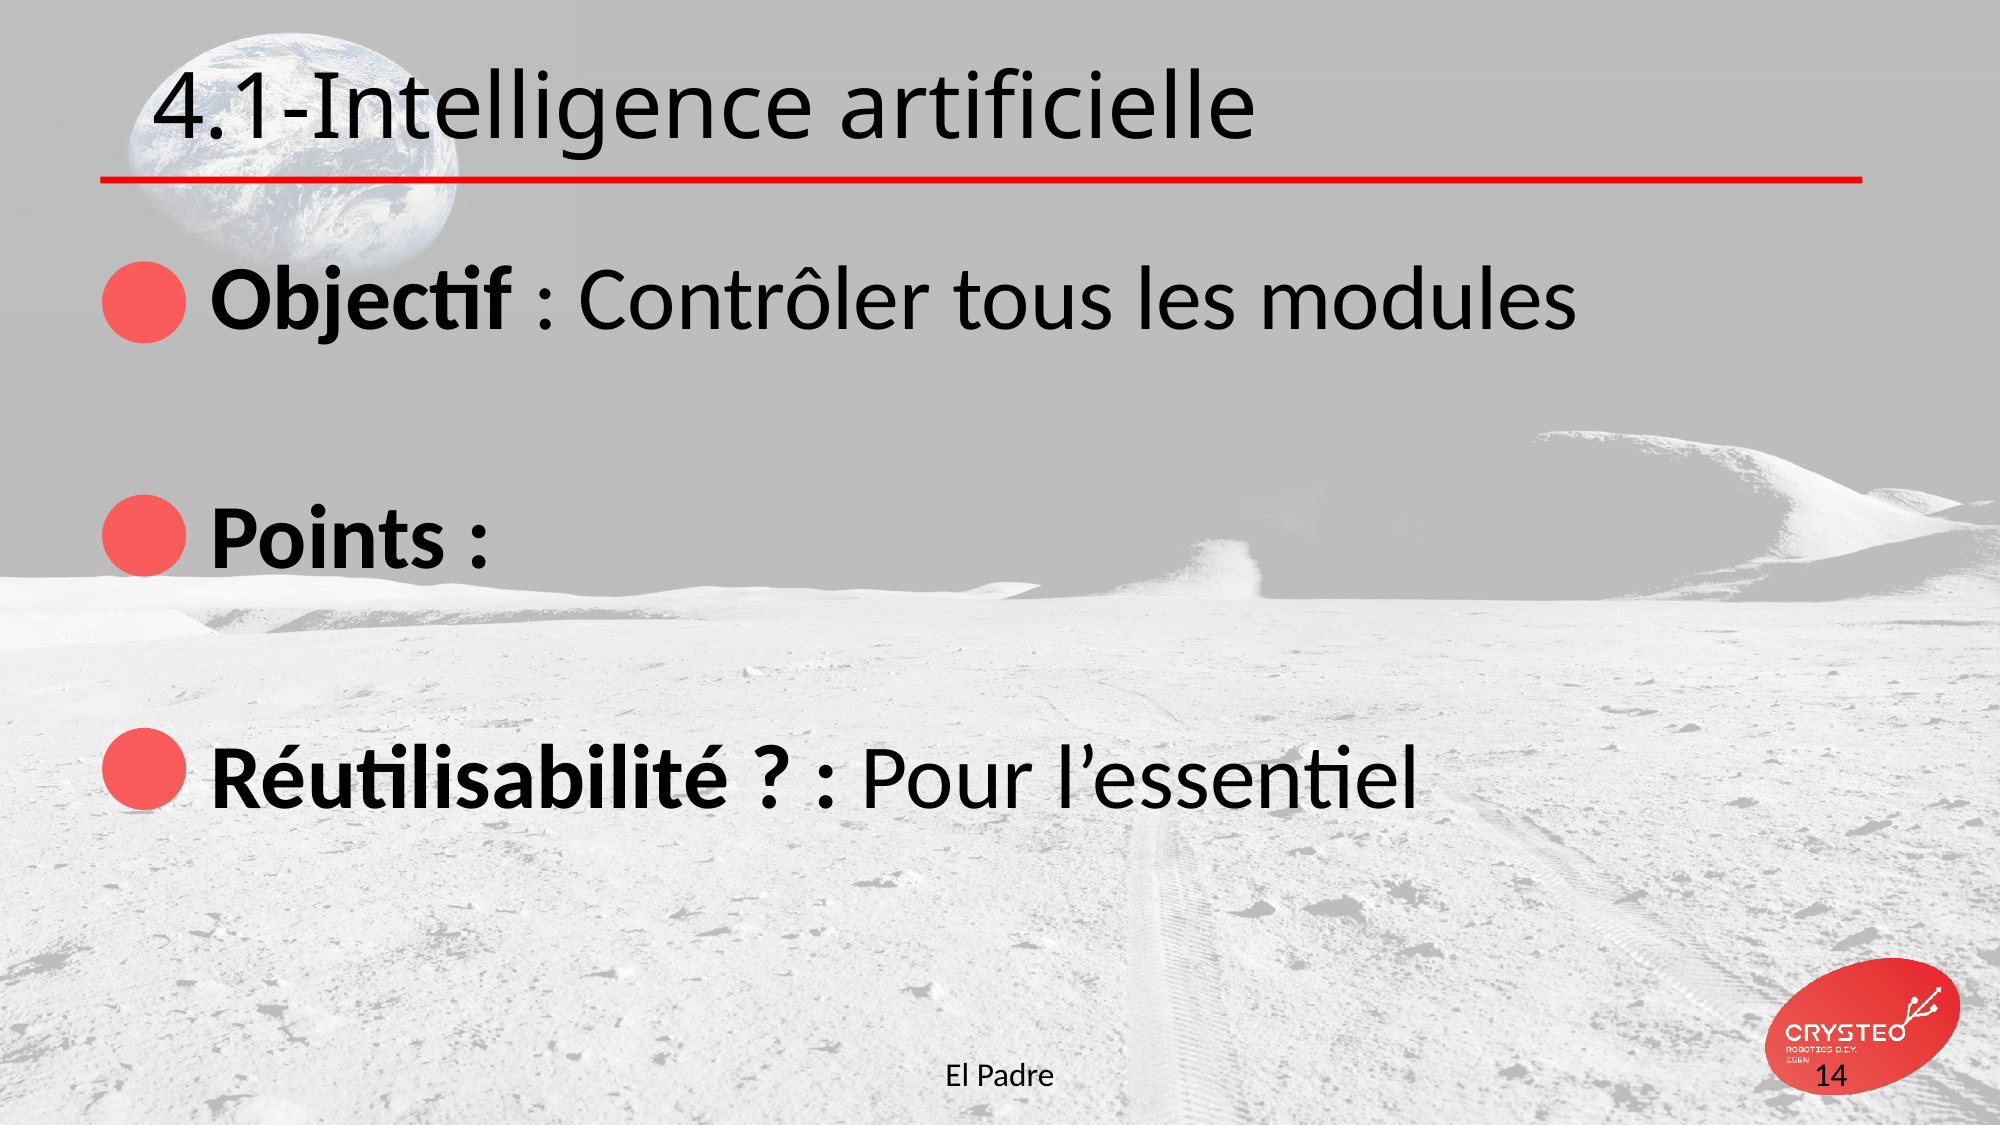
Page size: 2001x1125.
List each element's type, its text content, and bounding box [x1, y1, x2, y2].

list Objectif : Contrôler tous les modules Points : Réutilisabilité ? : Pour l’essentiel [137, 242, 1863, 1043]
text_box 4.1-Intelligence artificielle [137, 181, 1863, 218]
text_box [101, 260, 188, 345]
text_box [101, 493, 188, 578]
footer El Padre [662, 1042, 1338, 1103]
text_box 4.1-Intelligence artificielle [137, 0, 1863, 179]
picture [1765, 958, 1960, 1095]
slide_number 14 [1412, 1042, 1863, 1103]
text_box [101, 726, 188, 812]
